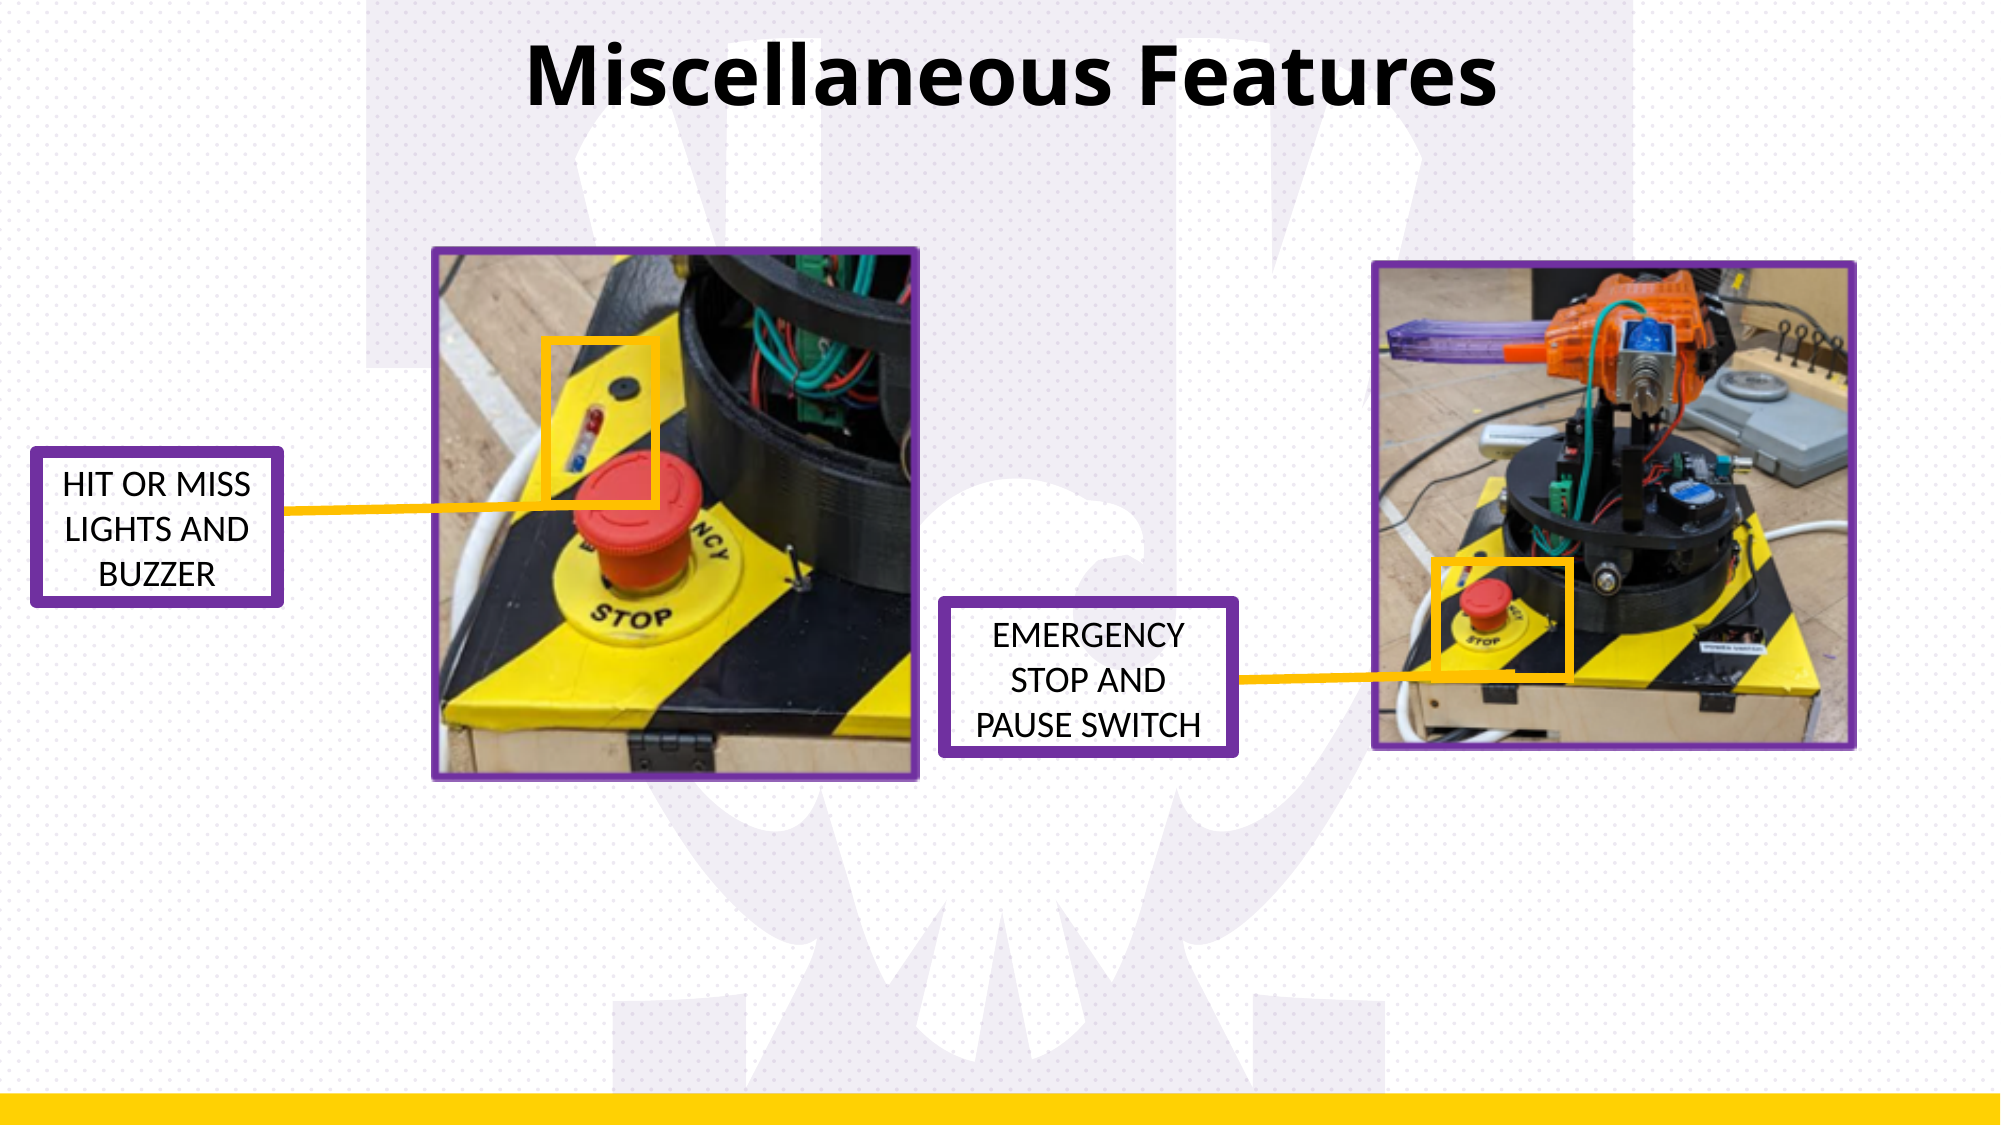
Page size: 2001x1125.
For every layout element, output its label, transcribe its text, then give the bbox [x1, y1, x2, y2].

text_box Emergency Stop and pause switch [944, 602, 1233, 753]
title Miscellaneous Features [261, 10, 1762, 132]
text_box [283, 245, 920, 782]
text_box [1237, 259, 1857, 751]
text_box Hit or Miss Lights and Buzzer [36, 451, 278, 602]
picture [0, 0, 2001, 1125]
